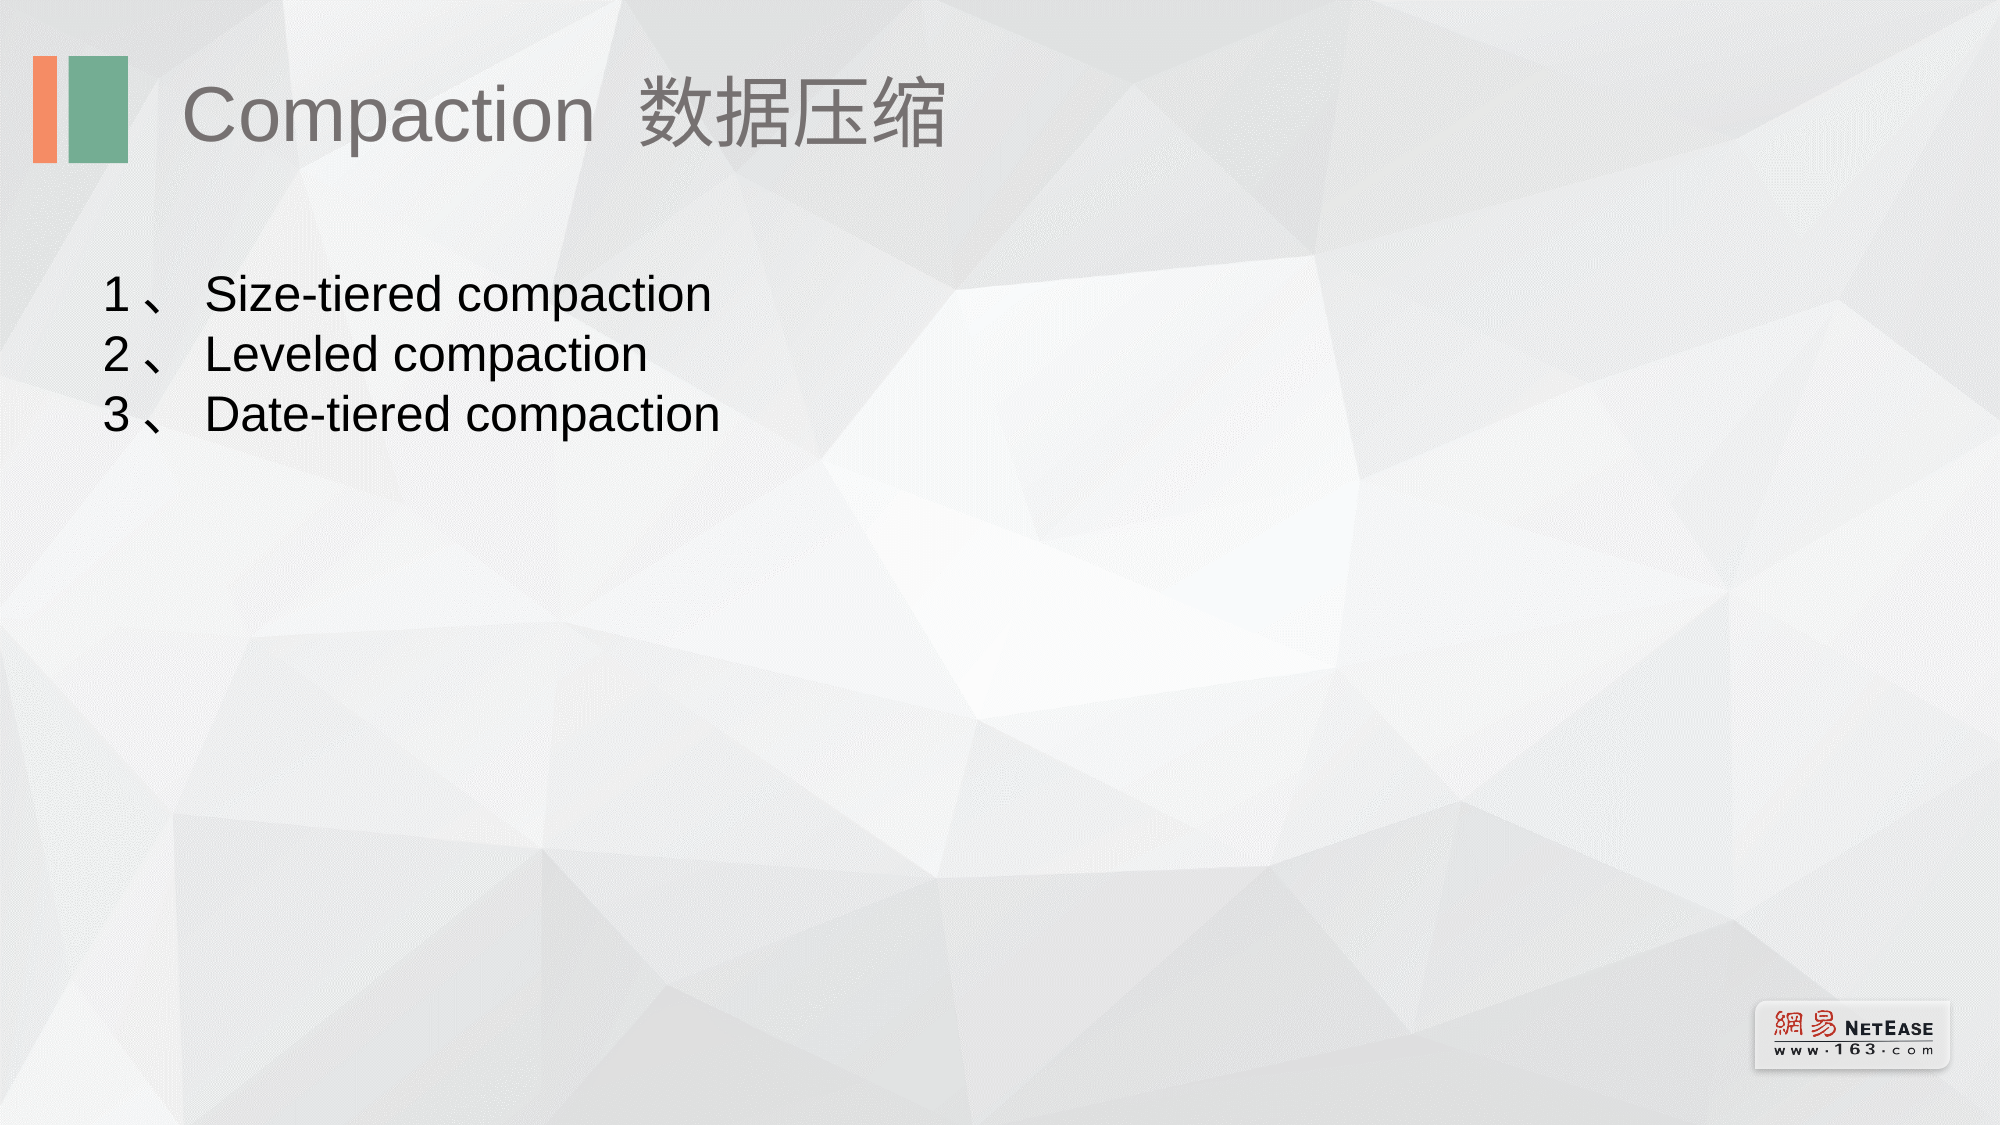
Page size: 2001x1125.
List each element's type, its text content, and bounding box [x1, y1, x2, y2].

text_box Compaction 数据压缩 [167, 56, 1428, 165]
text_box 1、Size-tiered compaction 2、Leveled compaction 3、Date-tiered compaction [87, 254, 1928, 449]
picture [0, 0, 2000, 1125]
